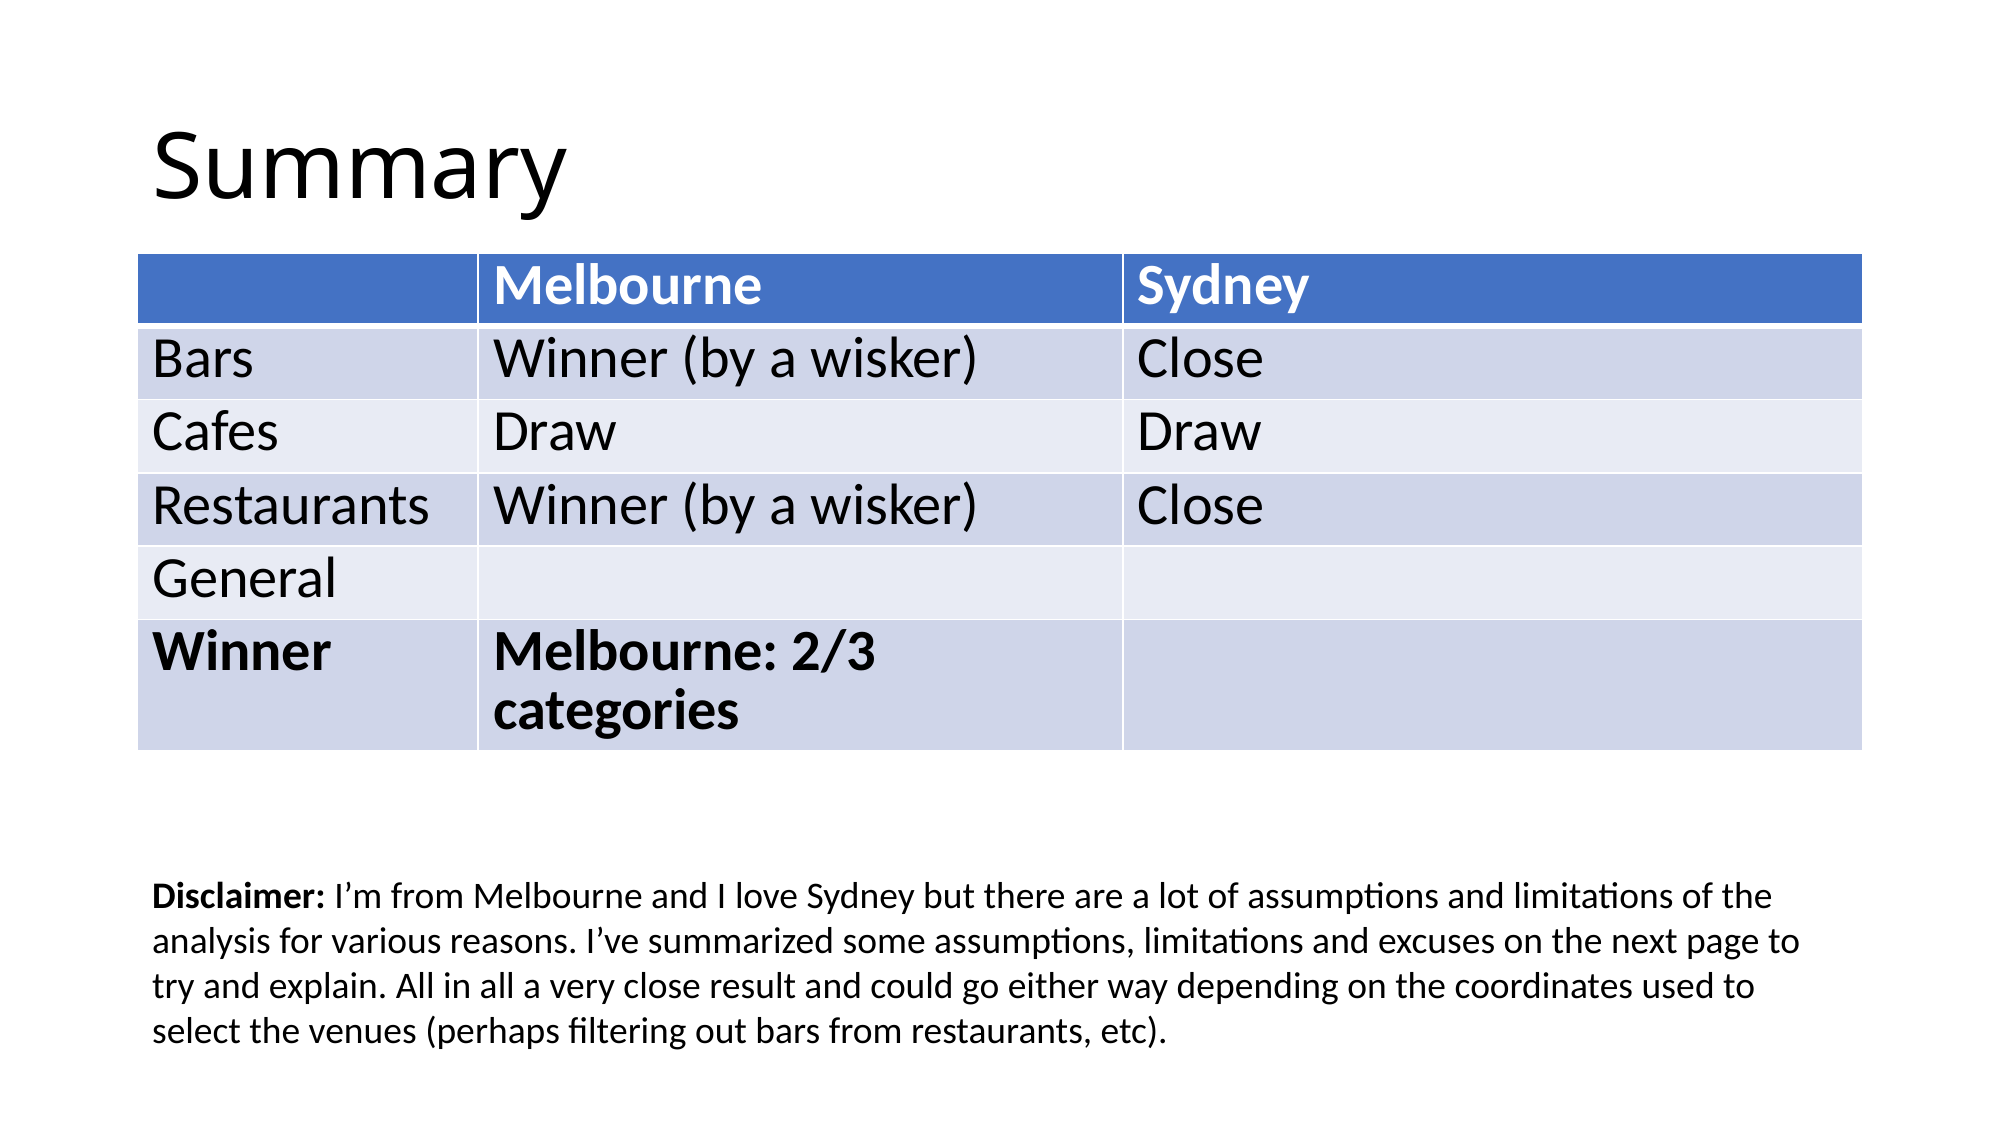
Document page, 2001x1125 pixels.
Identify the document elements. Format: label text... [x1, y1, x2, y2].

title Summary [137, 59, 1863, 252]
table_cell Melbourne: 2/3 categories [479, 620, 1122, 750]
table_header Sydney [1124, 254, 1862, 323]
table_header Melbourne [479, 254, 1122, 323]
table_cell [1124, 620, 1862, 750]
table_cell Winner [138, 620, 477, 750]
table_header [138, 254, 477, 323]
table_cell Close [1124, 474, 1862, 545]
table_cell Winner (by a wisker) [479, 474, 1122, 545]
table_cell Bars [138, 329, 477, 399]
table_cell [479, 547, 1122, 619]
table_cell Close [1124, 329, 1862, 399]
table_cell Draw [479, 400, 1122, 472]
table_cell Restaurants [138, 474, 477, 545]
table_cell Winner (by a wisker) [479, 329, 1122, 399]
table_cell [1124, 547, 1862, 619]
text_box Disclaimer: I’m from Melbourne and I love Sydney but there are a lot of assumptions and limitations of the analysis for various reasons. I’ve summarized some assumptions, limitations and excuses on the next page to try and explain. All in all a very close result and could go either way depending on the coordinates used to select the venues (perhaps filtering out bars from restaurants, etc). [137, 863, 1863, 1059]
table_cell Cafes [138, 400, 477, 472]
table_cell Draw [1124, 400, 1862, 472]
table_cell General [138, 547, 477, 619]
